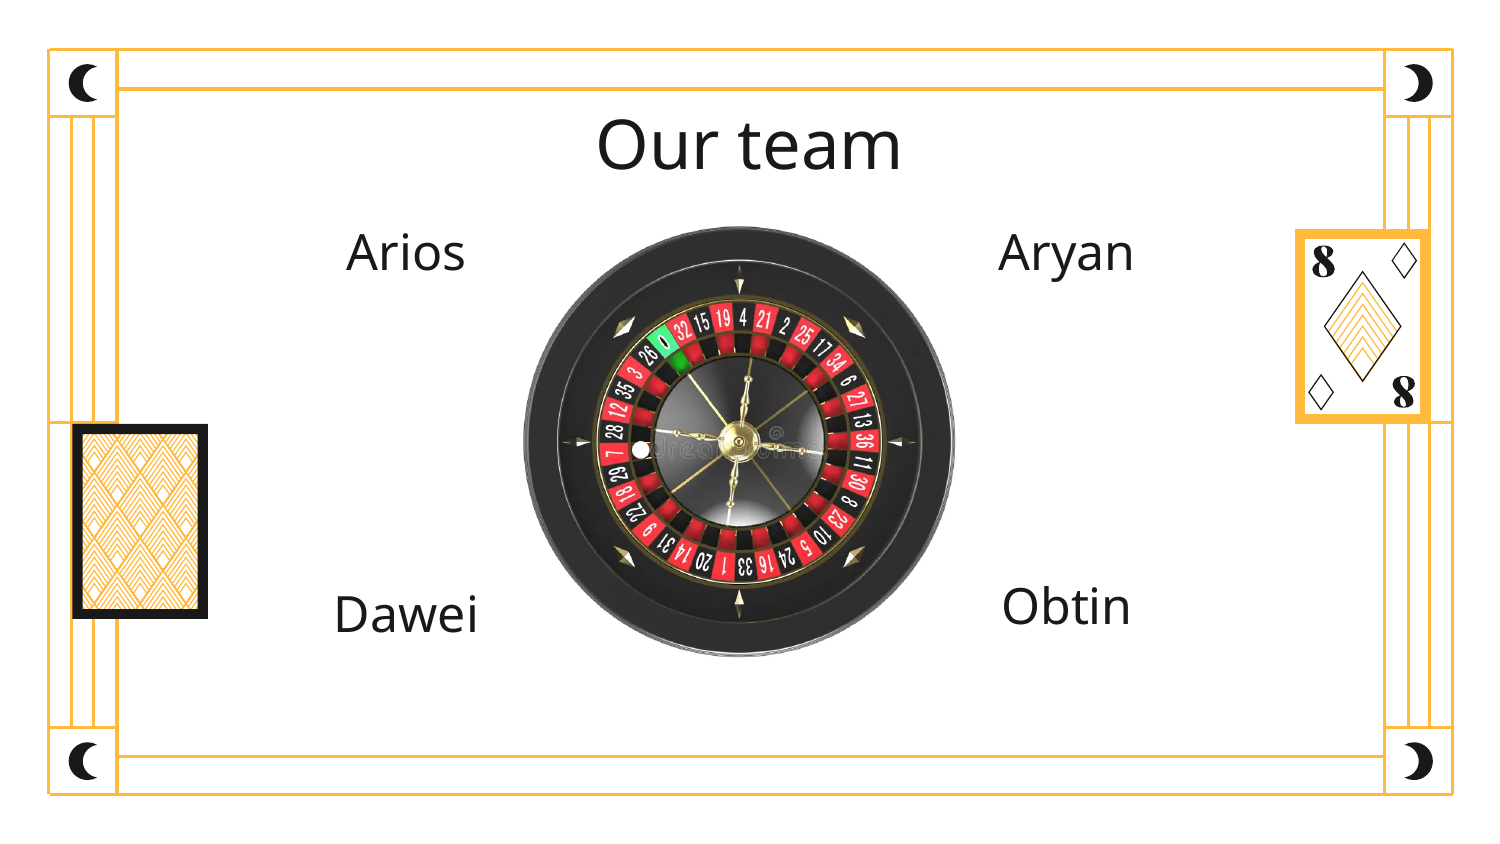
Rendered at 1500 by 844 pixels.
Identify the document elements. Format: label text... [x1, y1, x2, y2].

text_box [1294, 228, 1431, 425]
title Our team [118, 85, 1382, 180]
text_box Aryan [977, 205, 1314, 296]
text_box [72, 423, 209, 620]
subtitle Dawei [200, 593, 497, 658]
subtitle Obtin [980, 585, 1273, 650]
picture [502, 205, 976, 679]
text_box Arios [160, 205, 500, 296]
